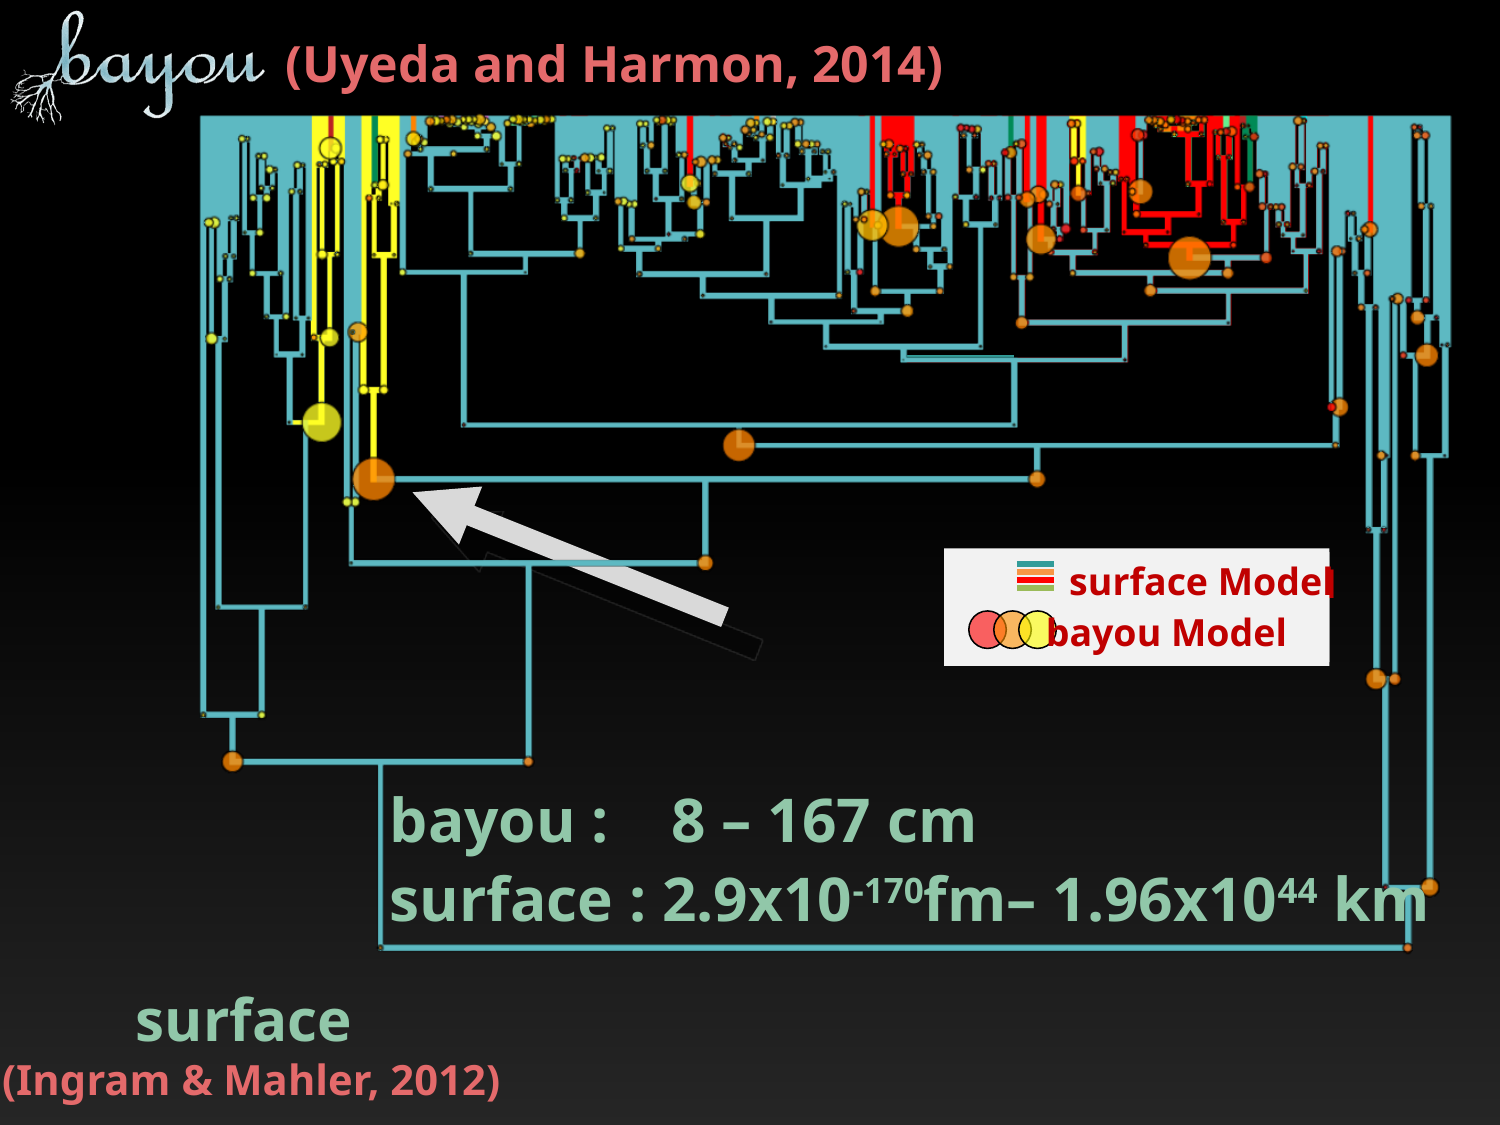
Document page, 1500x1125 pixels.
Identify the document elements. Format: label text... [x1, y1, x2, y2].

text_box surface (Ingram & Mahler, 2012) [0, 976, 368, 1111]
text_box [943, 548, 1380, 663]
text_box (Uyeda and Harmon, 2014) [280, 24, 368, 100]
picture [0, 0, 1499, 1125]
